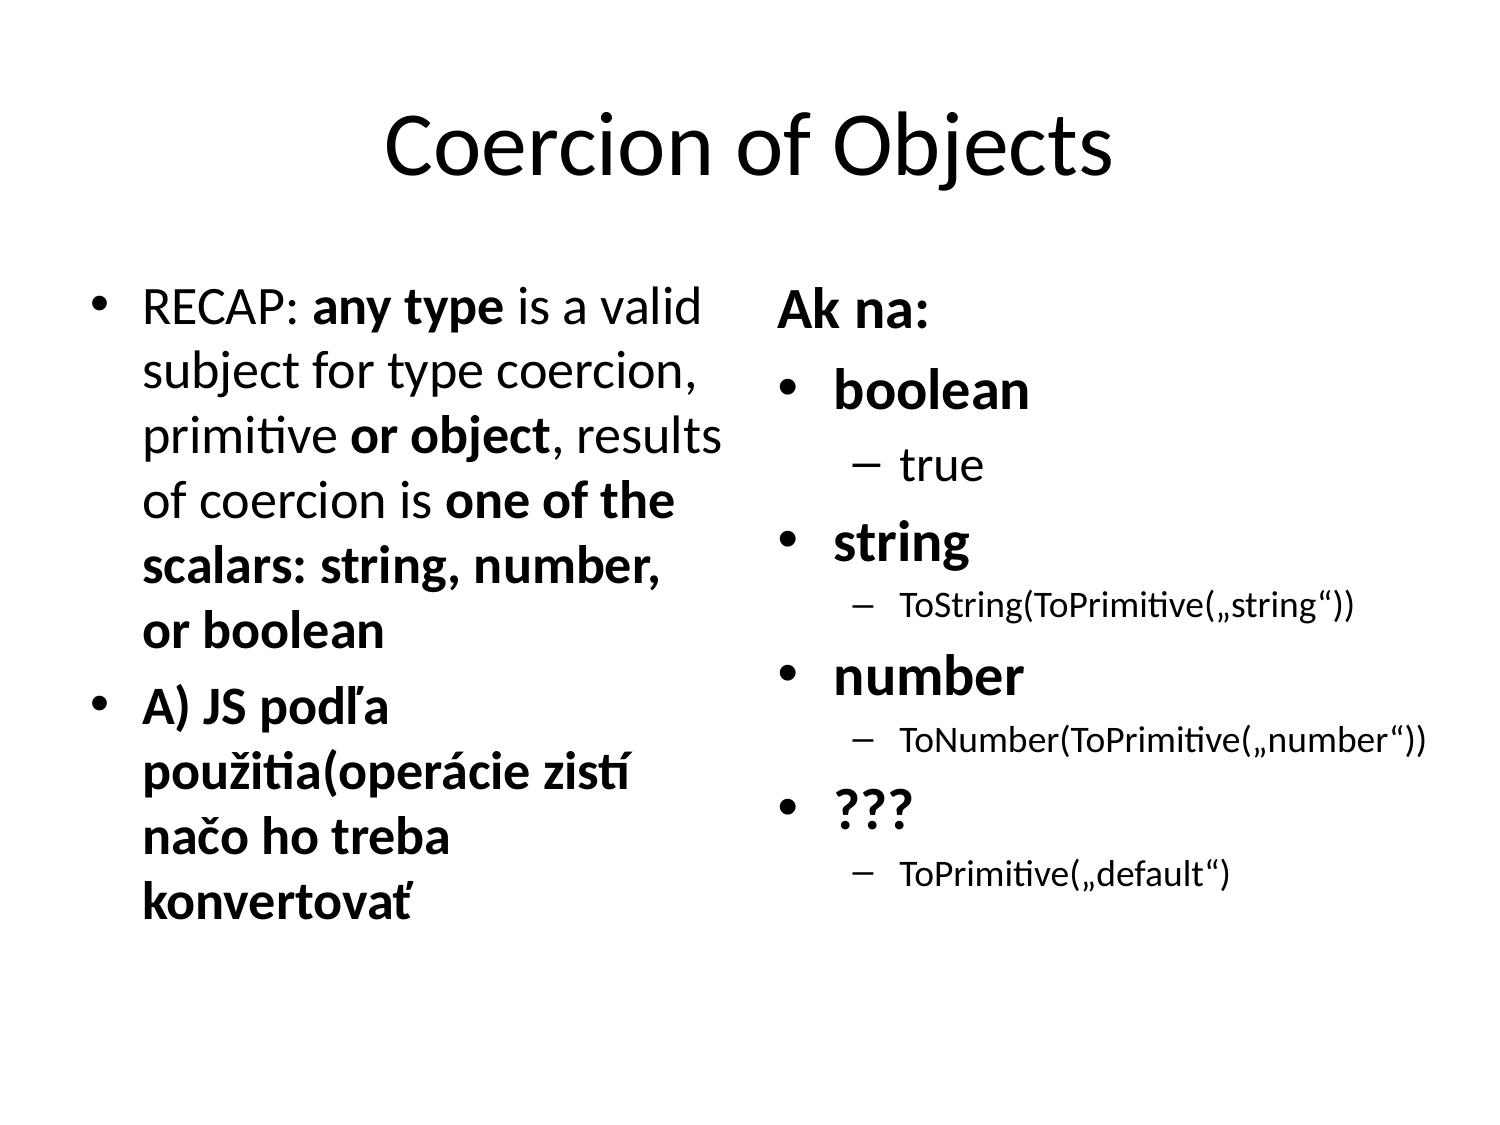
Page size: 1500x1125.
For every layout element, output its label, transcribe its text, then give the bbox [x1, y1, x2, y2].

title Coercion of Objects [75, 45, 1425, 233]
list RECAP: any type is a valid subject for type coercion, primitive or object, results of coercion is one of the scalars: string, number, or boolean A) JS podľa použitia(operácie zistí načo ho treba konvertovať [75, 262, 738, 1005]
list Ak na: boolean true string ToString(ToPrimitive(„string“)) number ToNumber(ToPrimitive(„number“)) ??? ToPrimitive(„default“) [762, 262, 1470, 1005]
